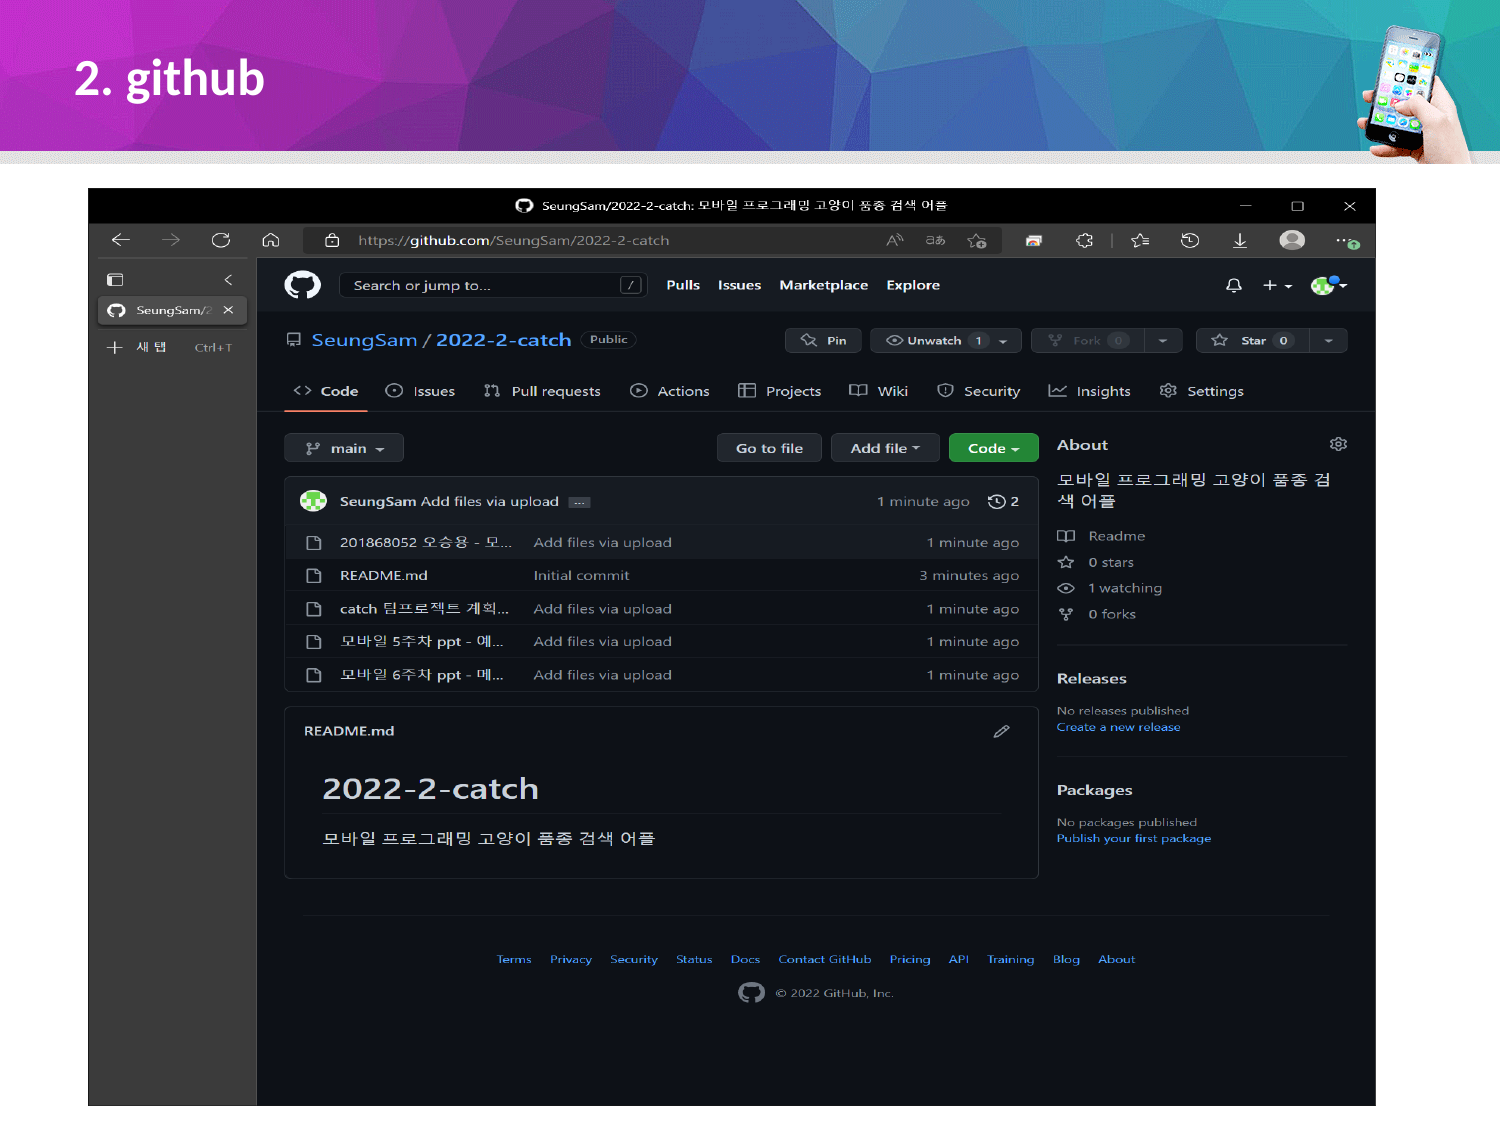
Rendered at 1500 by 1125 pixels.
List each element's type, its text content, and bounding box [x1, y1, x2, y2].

picture [0, 0, 1500, 1125]
title 2. github [58, 12, 1442, 138]
